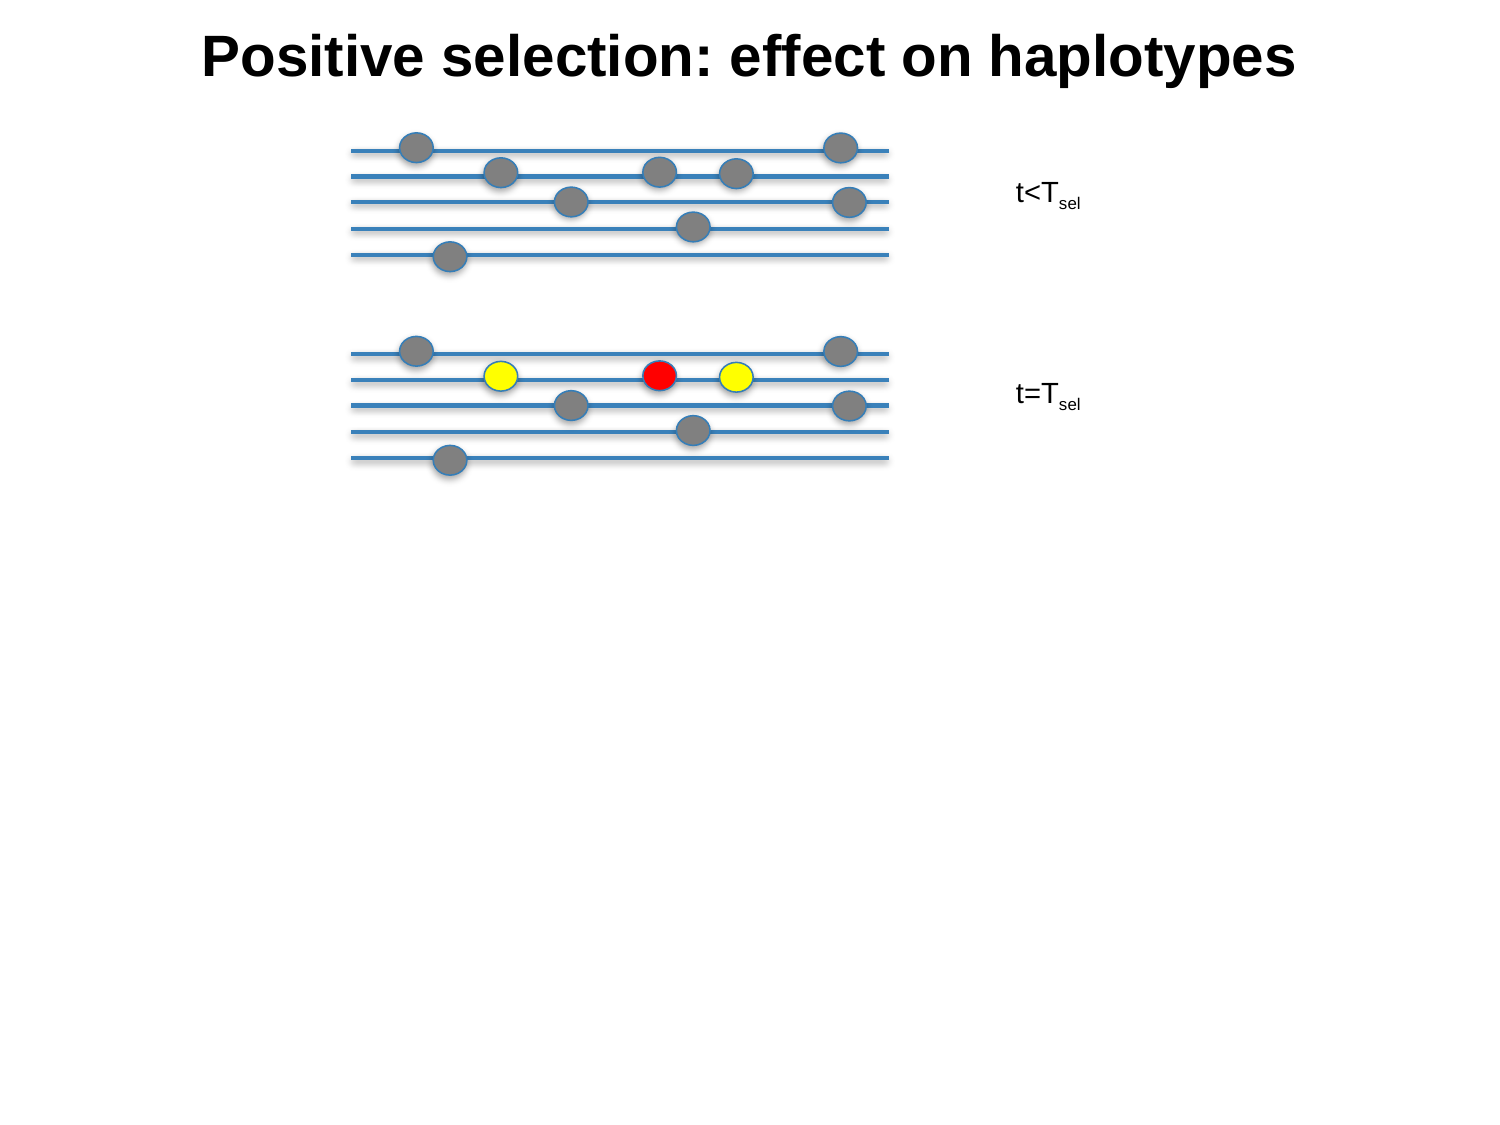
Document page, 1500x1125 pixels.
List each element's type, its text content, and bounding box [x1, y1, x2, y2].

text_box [350, 132, 890, 272]
text_box t=Tsel [1001, 366, 1163, 422]
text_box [350, 336, 890, 476]
title Positive selection: effect on haplotypes [75, 3, 1425, 103]
text_box t<Tsel [1001, 165, 1163, 221]
